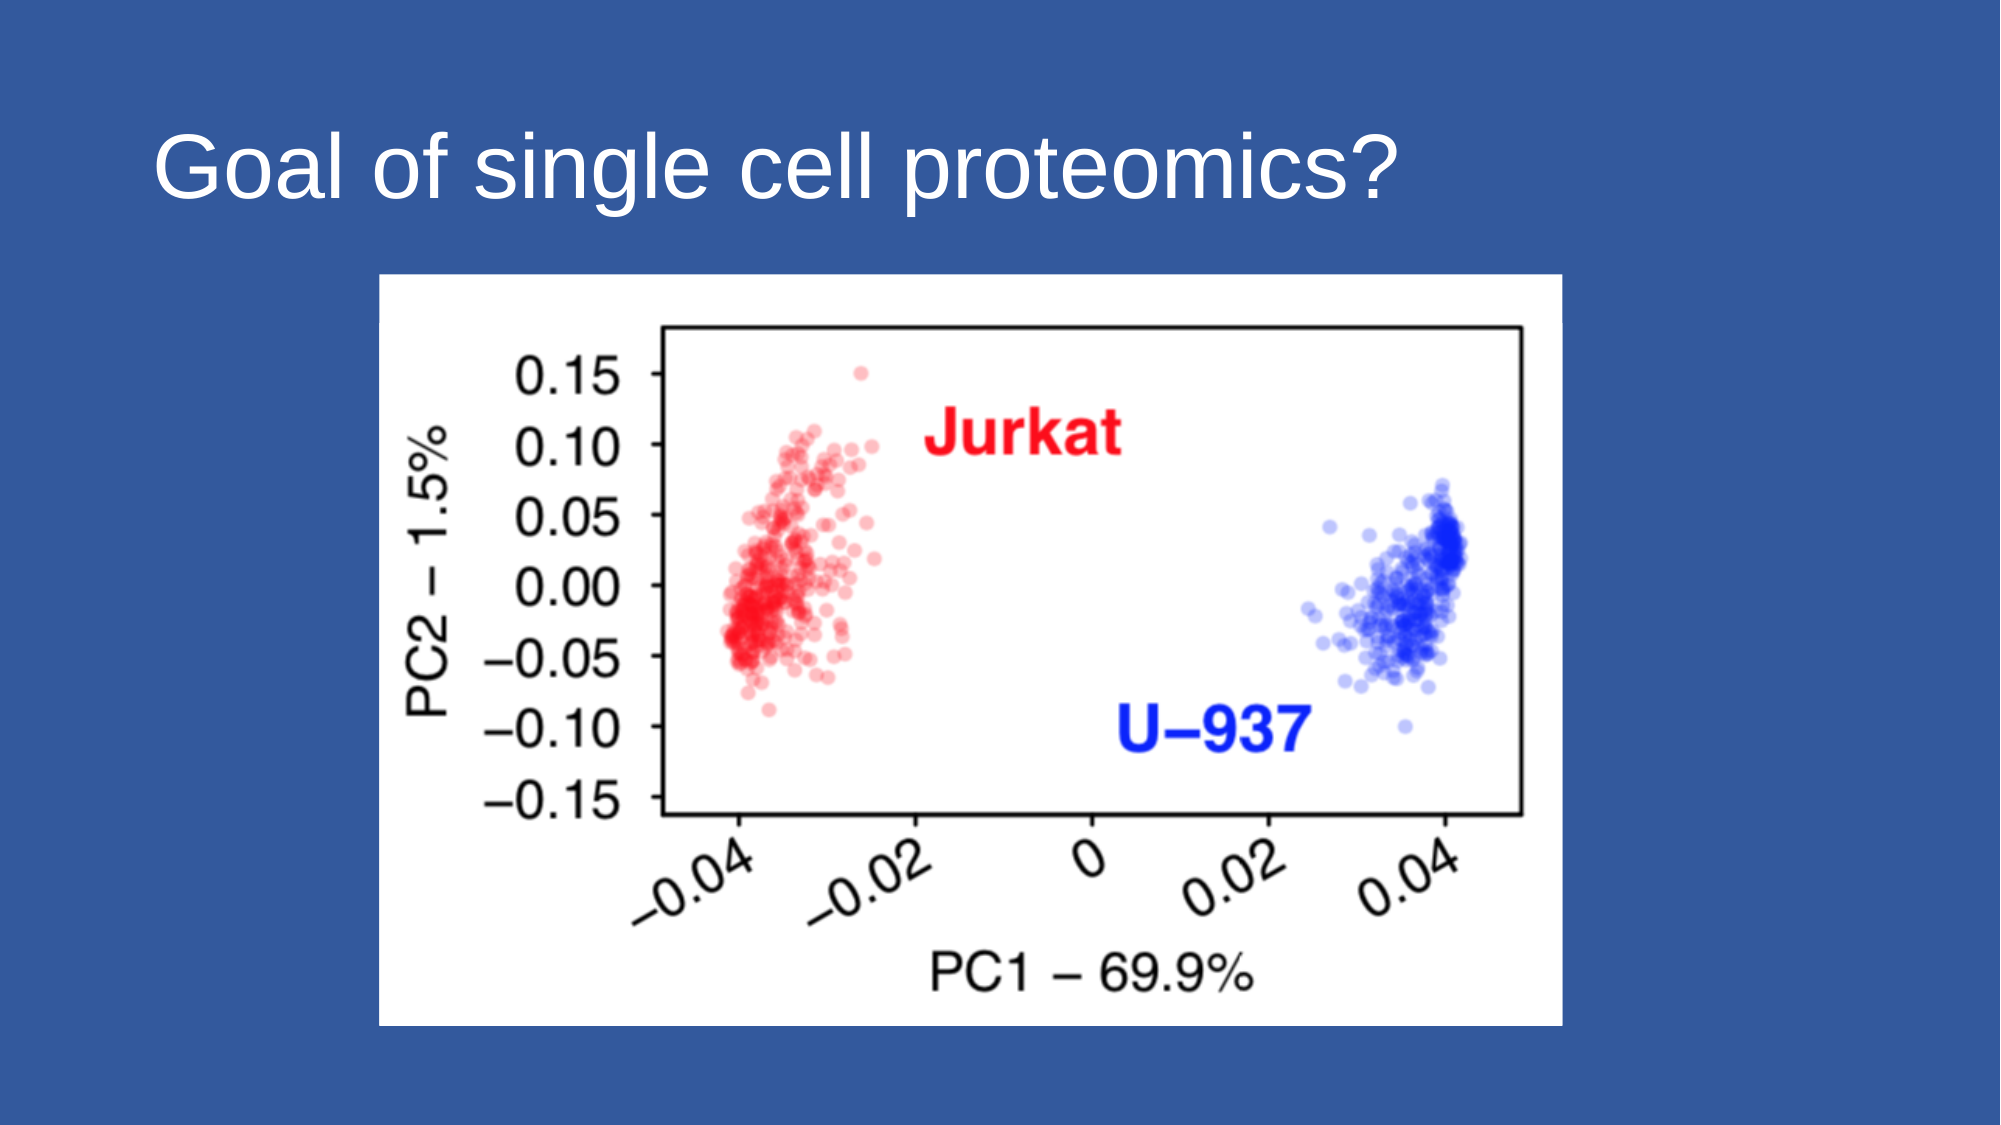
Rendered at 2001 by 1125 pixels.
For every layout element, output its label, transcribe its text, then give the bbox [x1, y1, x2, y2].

title Goal of single cell proteomics? [137, 59, 1863, 278]
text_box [379, 274, 1563, 1026]
